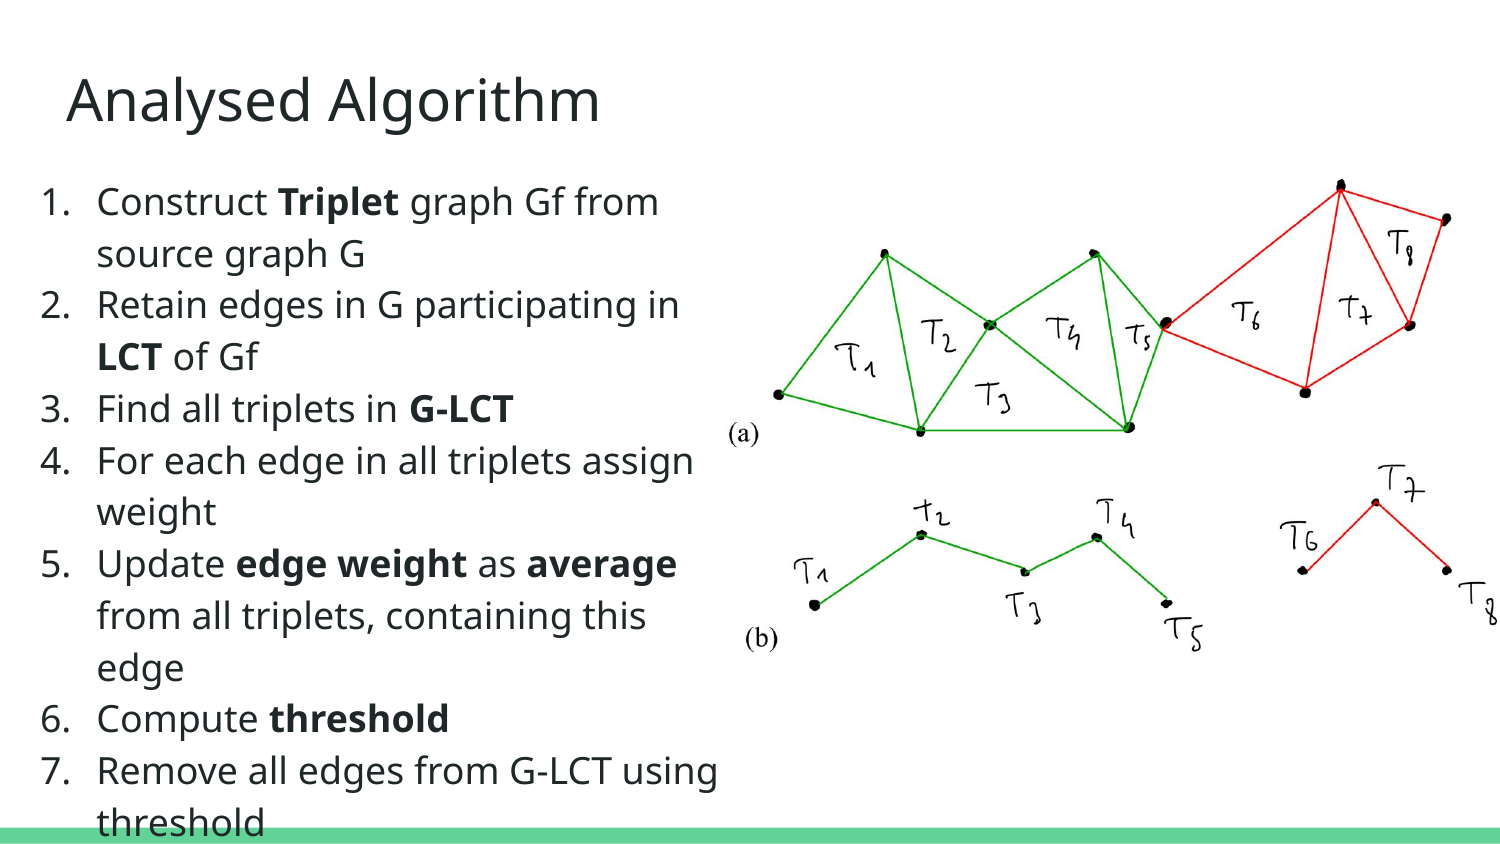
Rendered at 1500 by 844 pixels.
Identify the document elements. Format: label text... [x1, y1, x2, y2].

title Analysed Algorithm [51, 48, 1449, 142]
list Construct Triplet graph Gf from source graph G Retain edges in G participating in LCT of Gf Find all triplets in G-LCT For each edge in all triplets assign weight Update edge weight as average from all triplets, containing this edge Compute threshold Remove all edges from G-LCT using threshold [6, 156, 738, 812]
picture [716, 179, 1497, 665]
